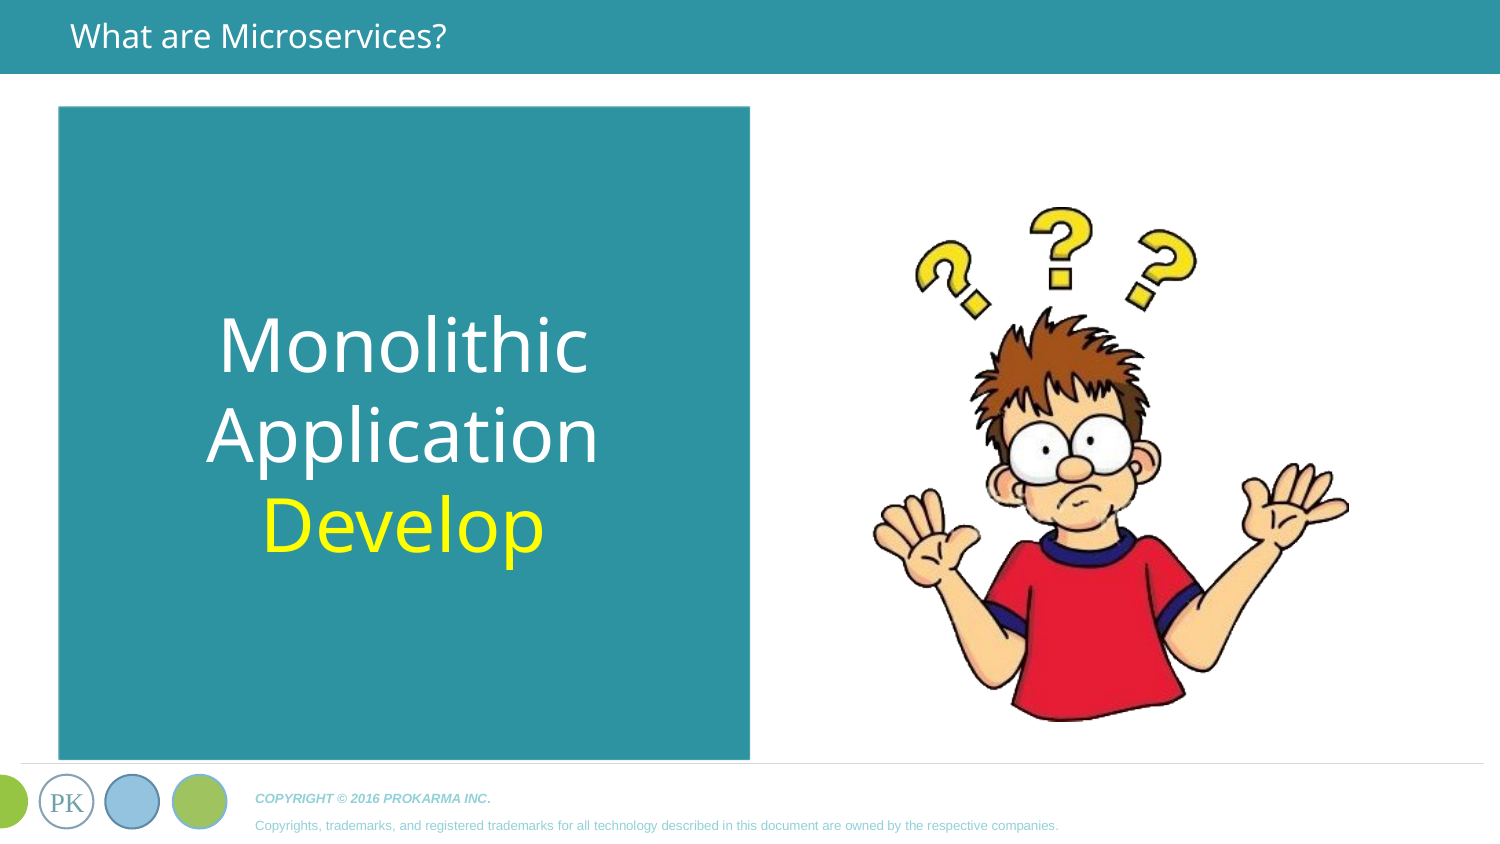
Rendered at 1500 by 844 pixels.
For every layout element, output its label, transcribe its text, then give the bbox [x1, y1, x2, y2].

text_box Monolithic Application Develop [61, 108, 749, 759]
title What are Microservices? [55, 12, 1349, 66]
picture [870, 207, 1349, 722]
